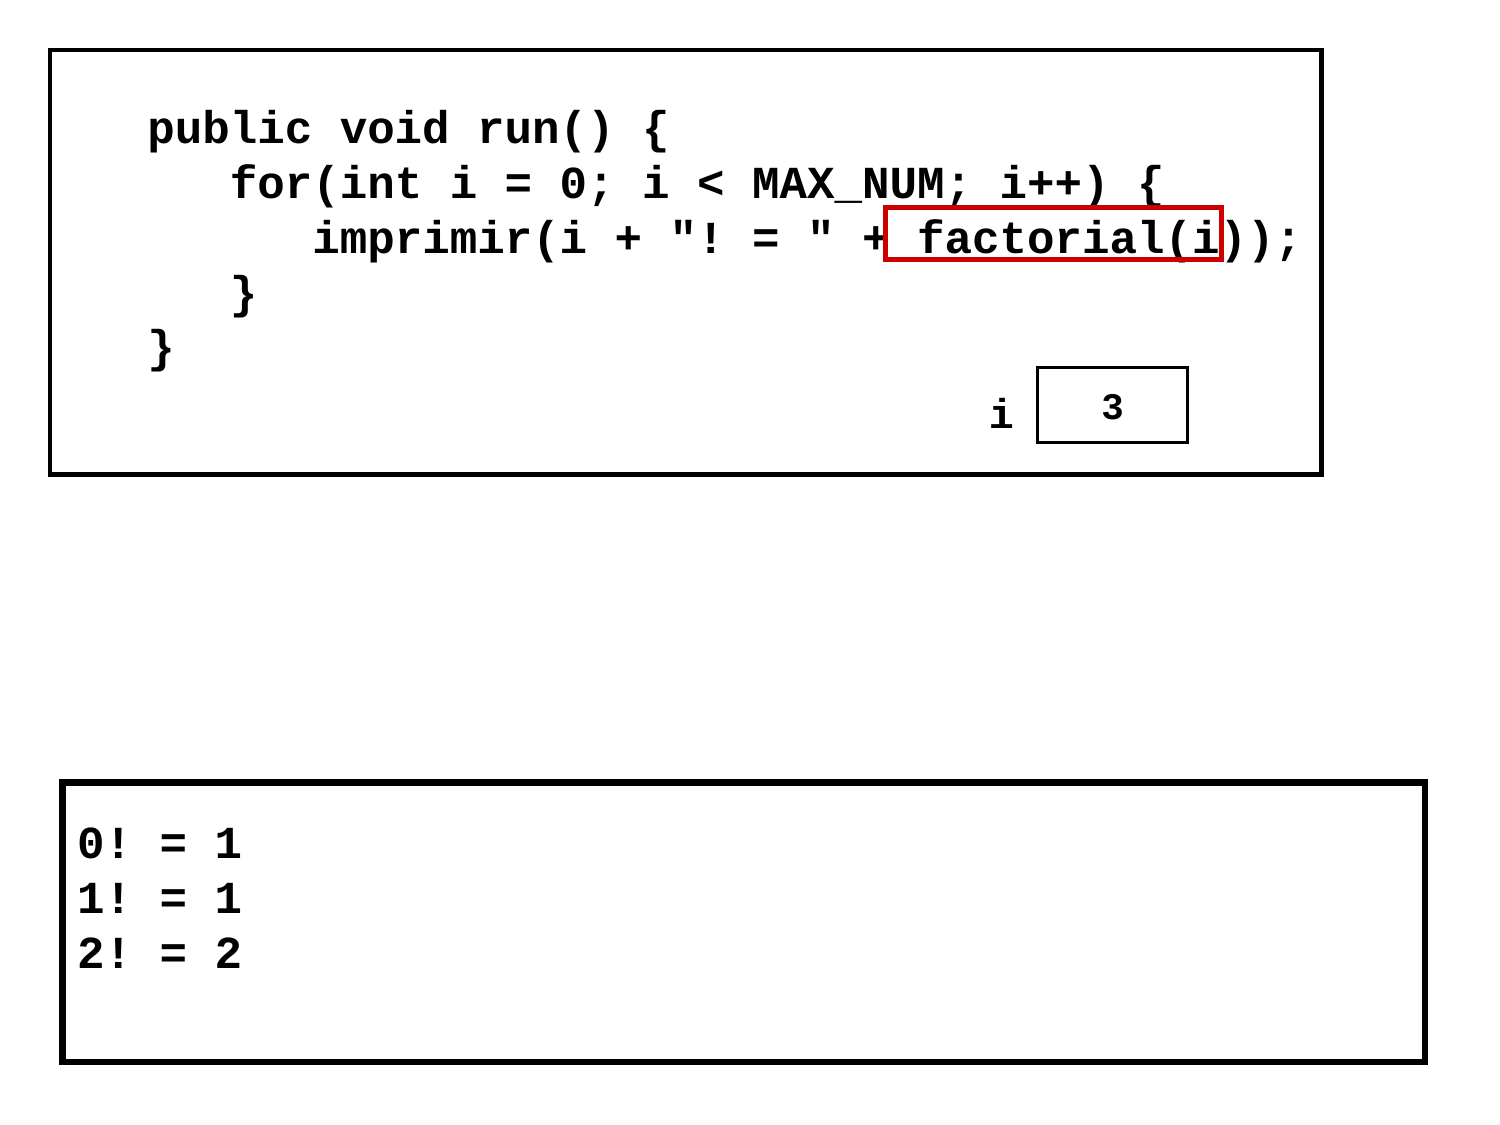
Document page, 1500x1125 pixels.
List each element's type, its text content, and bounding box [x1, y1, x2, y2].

text_box [885, 207, 1222, 260]
text_box 3 [1037, 367, 1188, 443]
text_box 0! = 1 1! = 1 2! = 2 [62, 782, 1425, 1063]
text_box public void run() { for(int i = 0; i < MAX_NUM; i++) { imprimir(i + "! = " + factorial(i)); } } [49, 49, 1322, 475]
text_box i [974, 379, 1050, 445]
